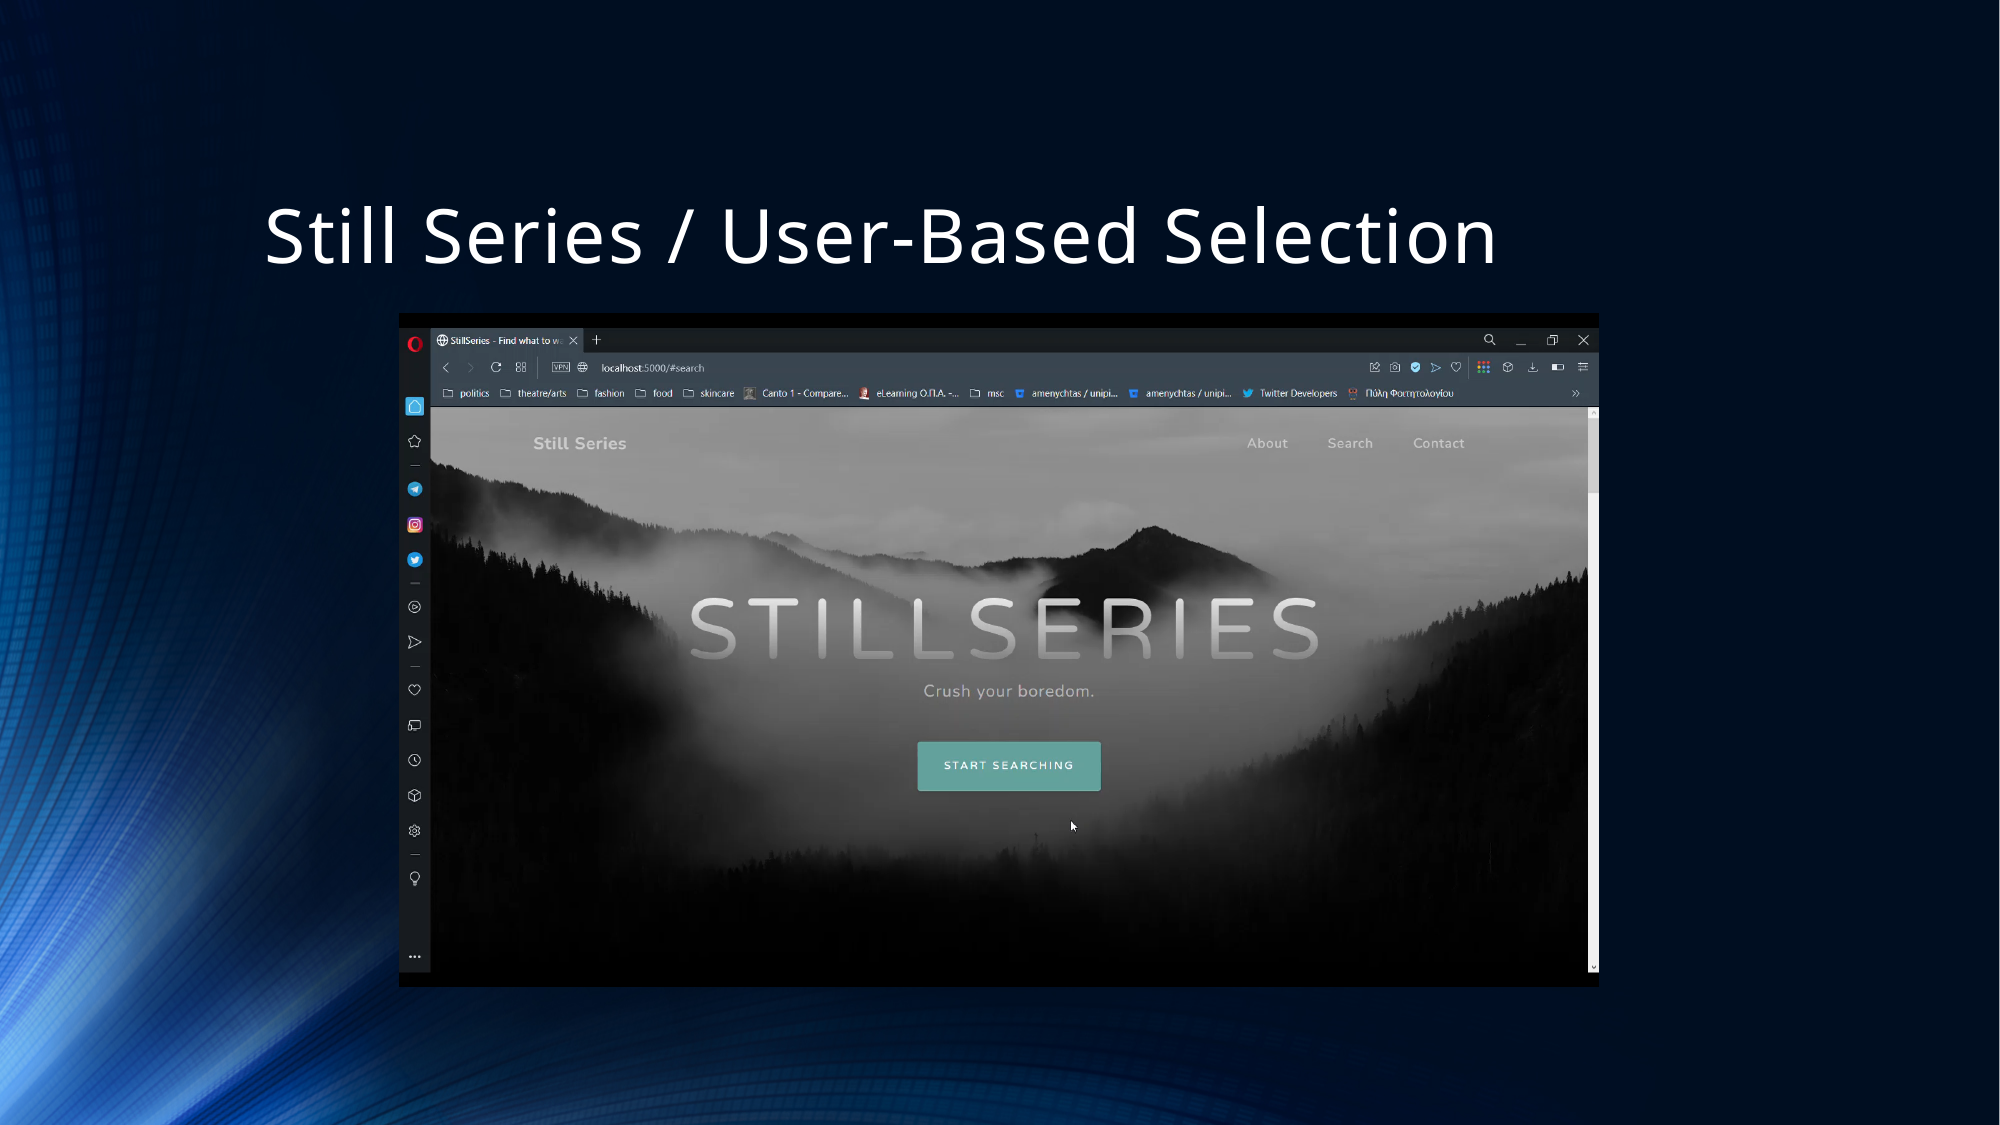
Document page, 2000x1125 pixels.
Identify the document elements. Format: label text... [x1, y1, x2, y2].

title Still Series / User-Based Selection [249, 62, 1750, 288]
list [398, 312, 1599, 988]
picture [0, 0, 2000, 1125]
